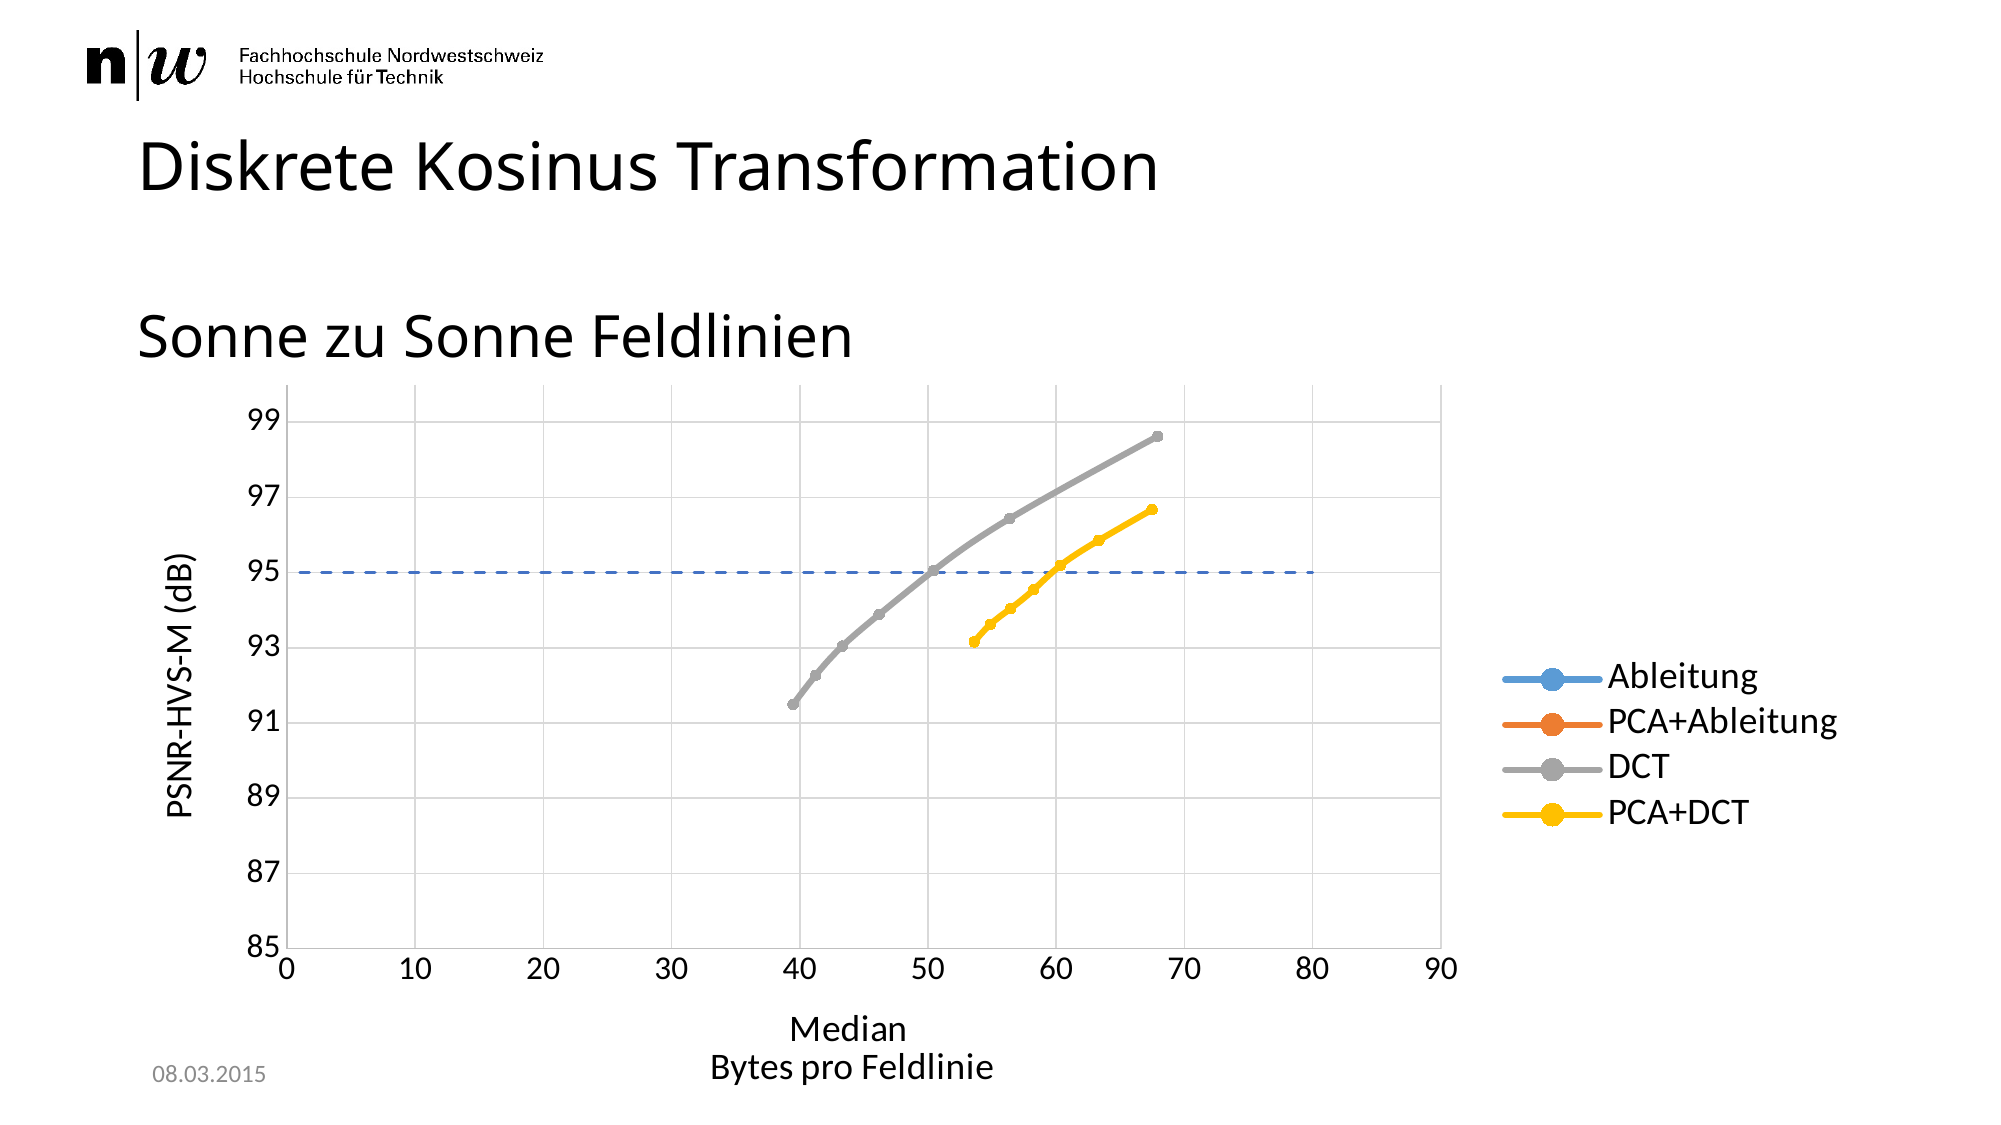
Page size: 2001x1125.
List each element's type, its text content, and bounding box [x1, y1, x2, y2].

list Sonne zu Sonne Feldlinien [137, 299, 1863, 369]
picture [87, 30, 543, 101]
title Diskrete Kosinus Transformation [137, 59, 1863, 278]
chart [125, 369, 1863, 1125]
